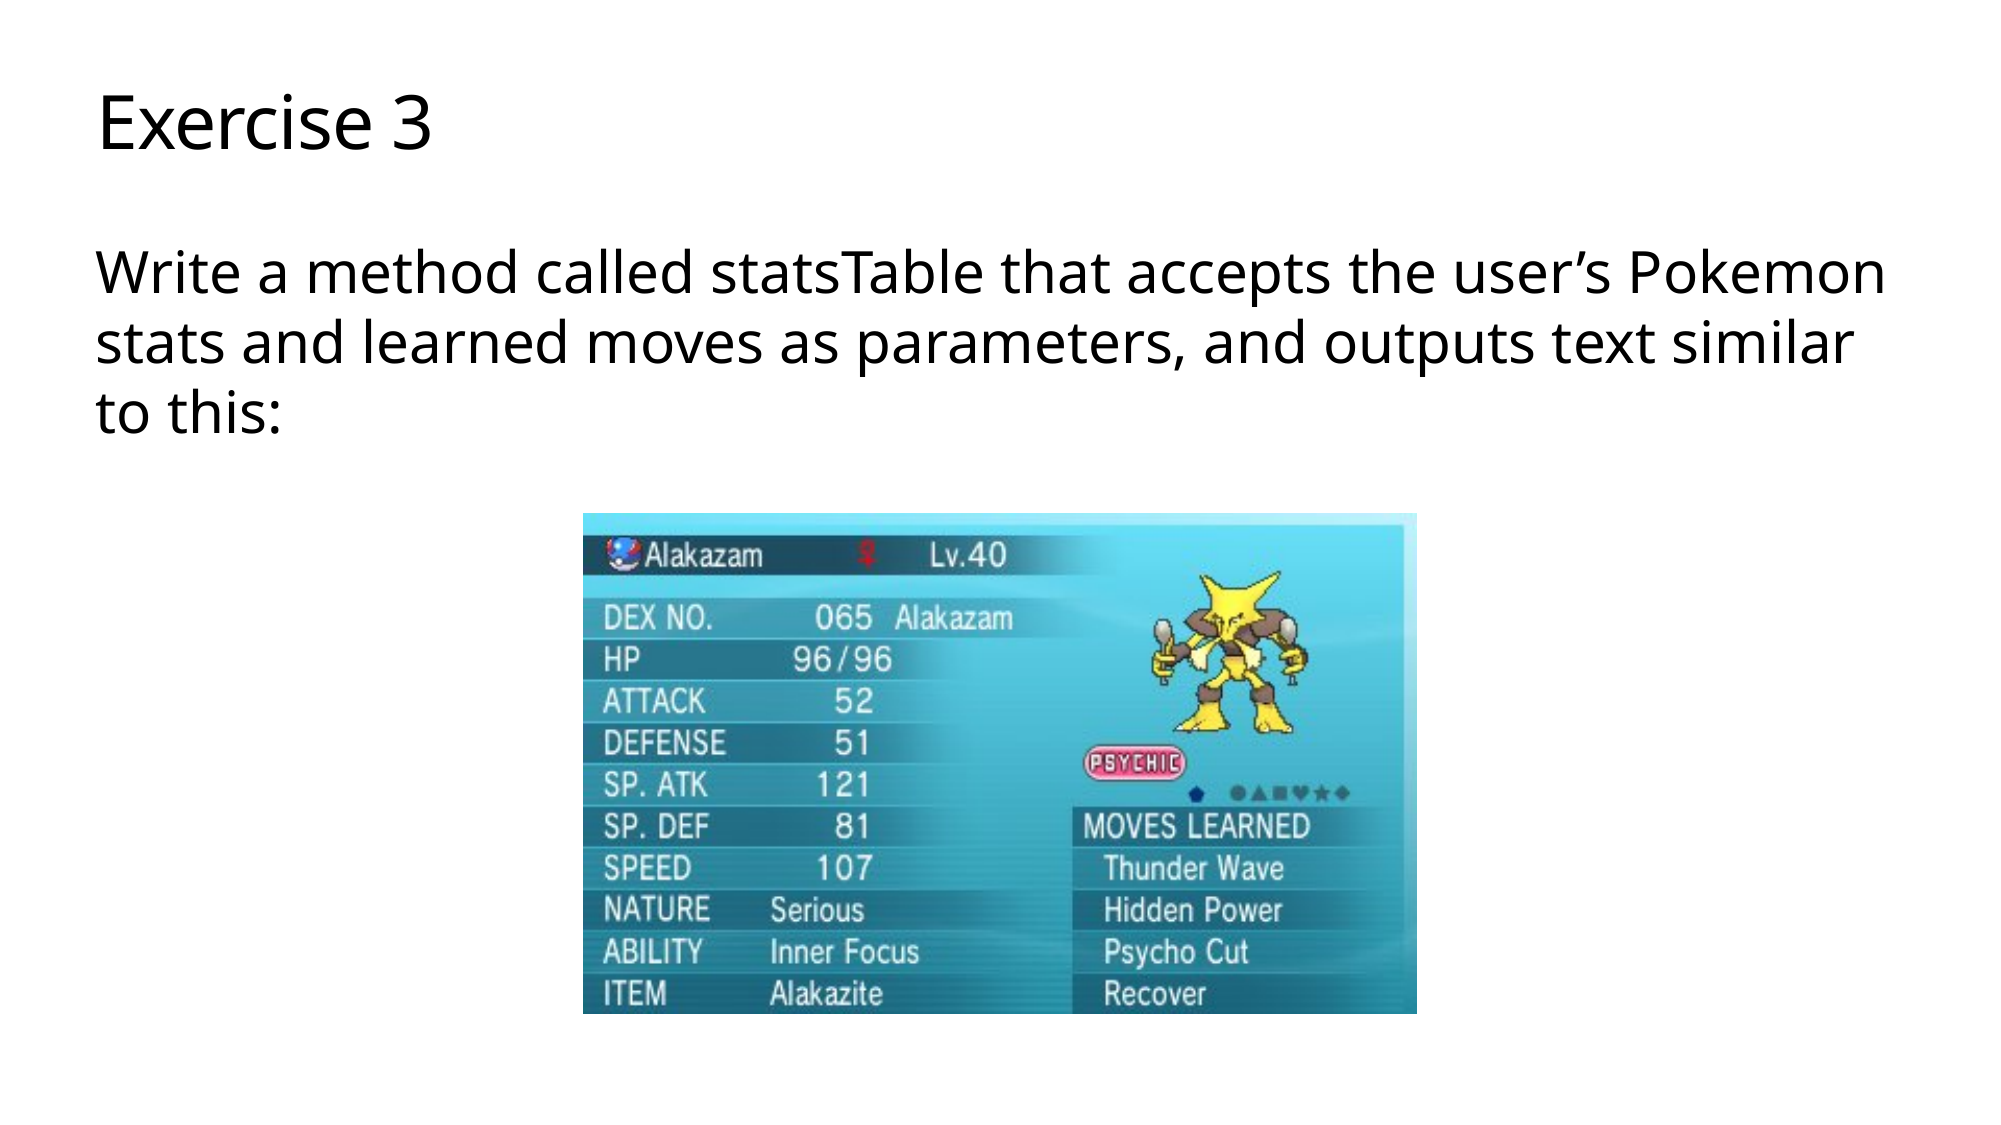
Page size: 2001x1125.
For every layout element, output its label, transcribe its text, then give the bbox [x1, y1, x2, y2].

picture [583, 513, 1417, 1014]
title Exercise 3 [96, 75, 1904, 166]
list Write a method called statsTable that accepts the user’s Pokemon stats and learned moves as parameters, and outputs text similar to this: [95, 235, 1904, 501]
